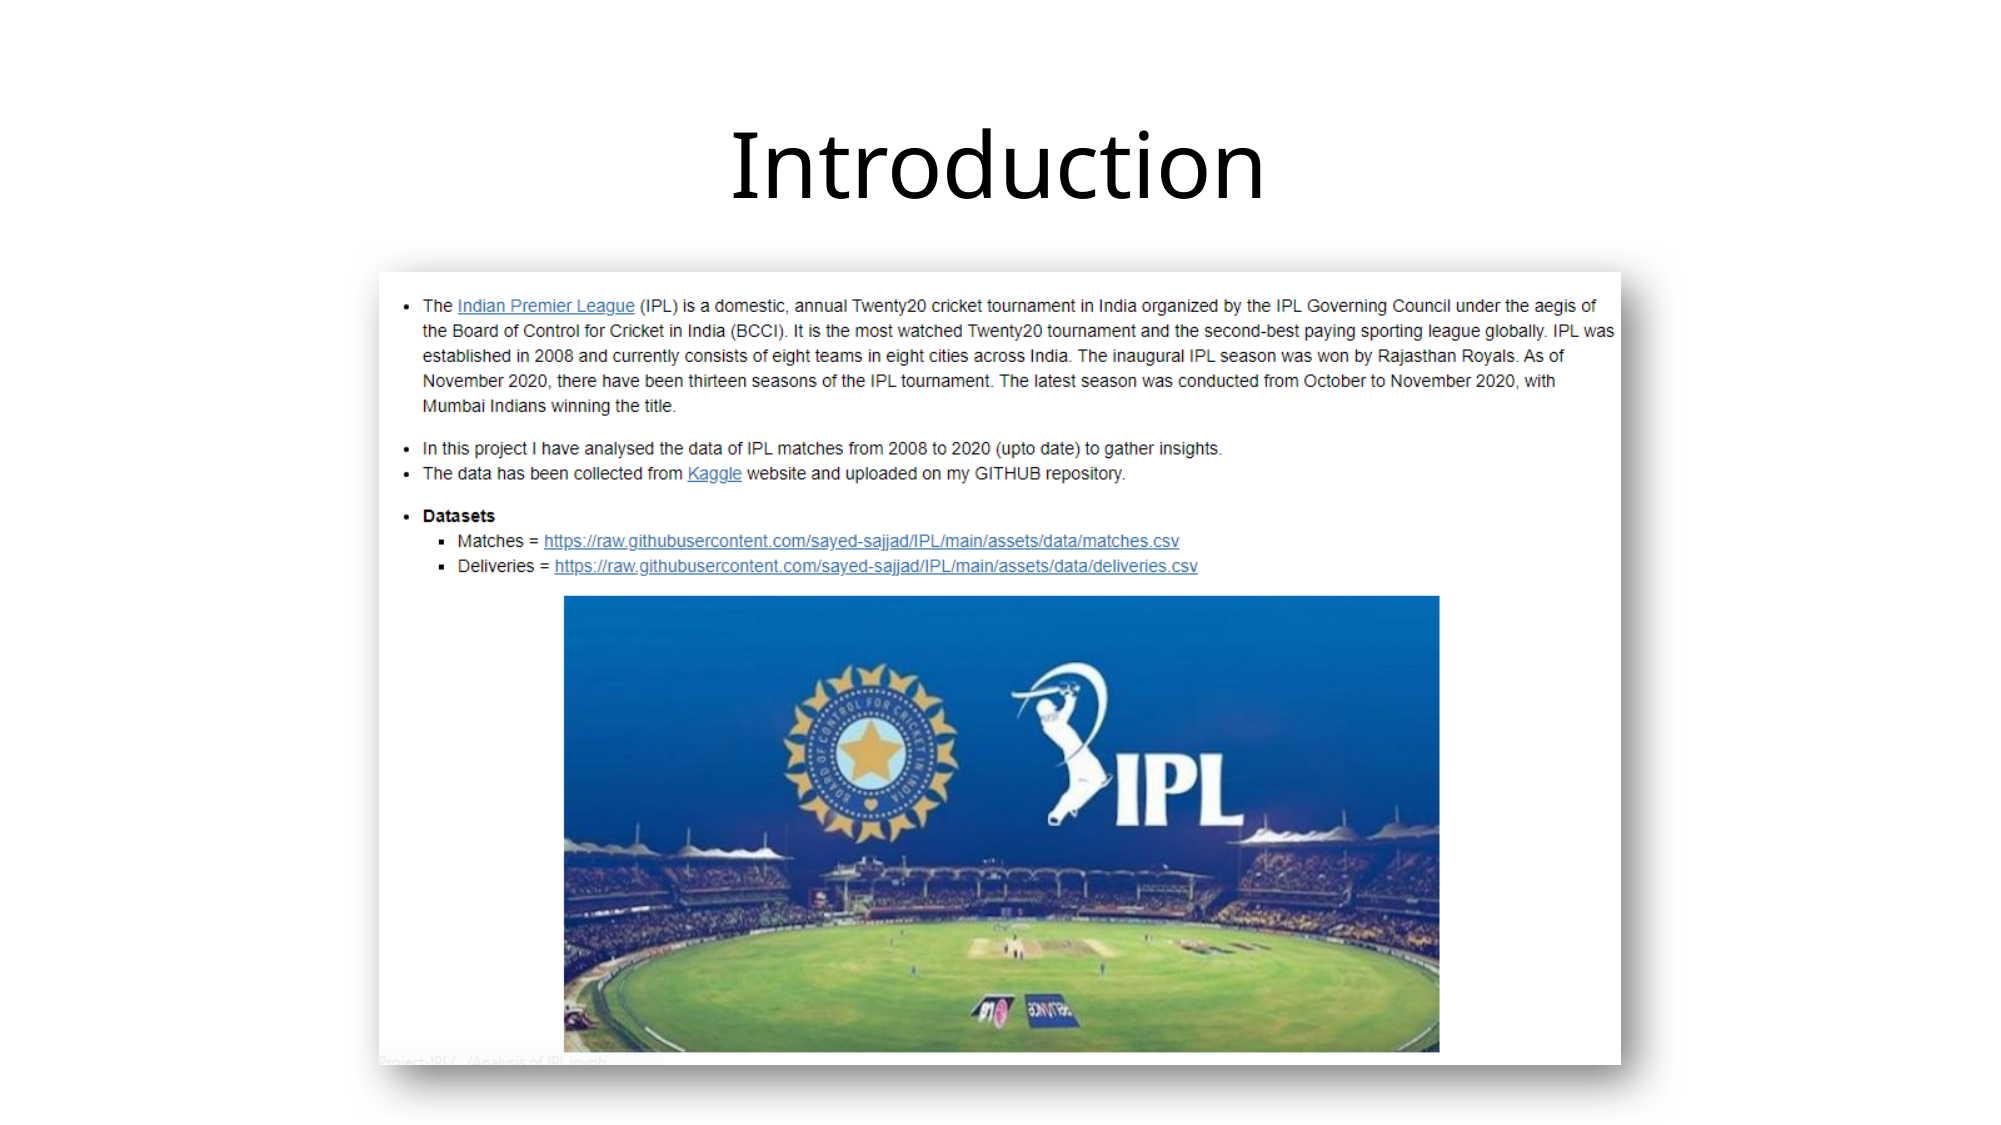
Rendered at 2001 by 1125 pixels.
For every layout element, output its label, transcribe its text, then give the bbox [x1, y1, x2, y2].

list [379, 272, 1621, 1065]
title Introduction [137, 59, 1863, 278]
